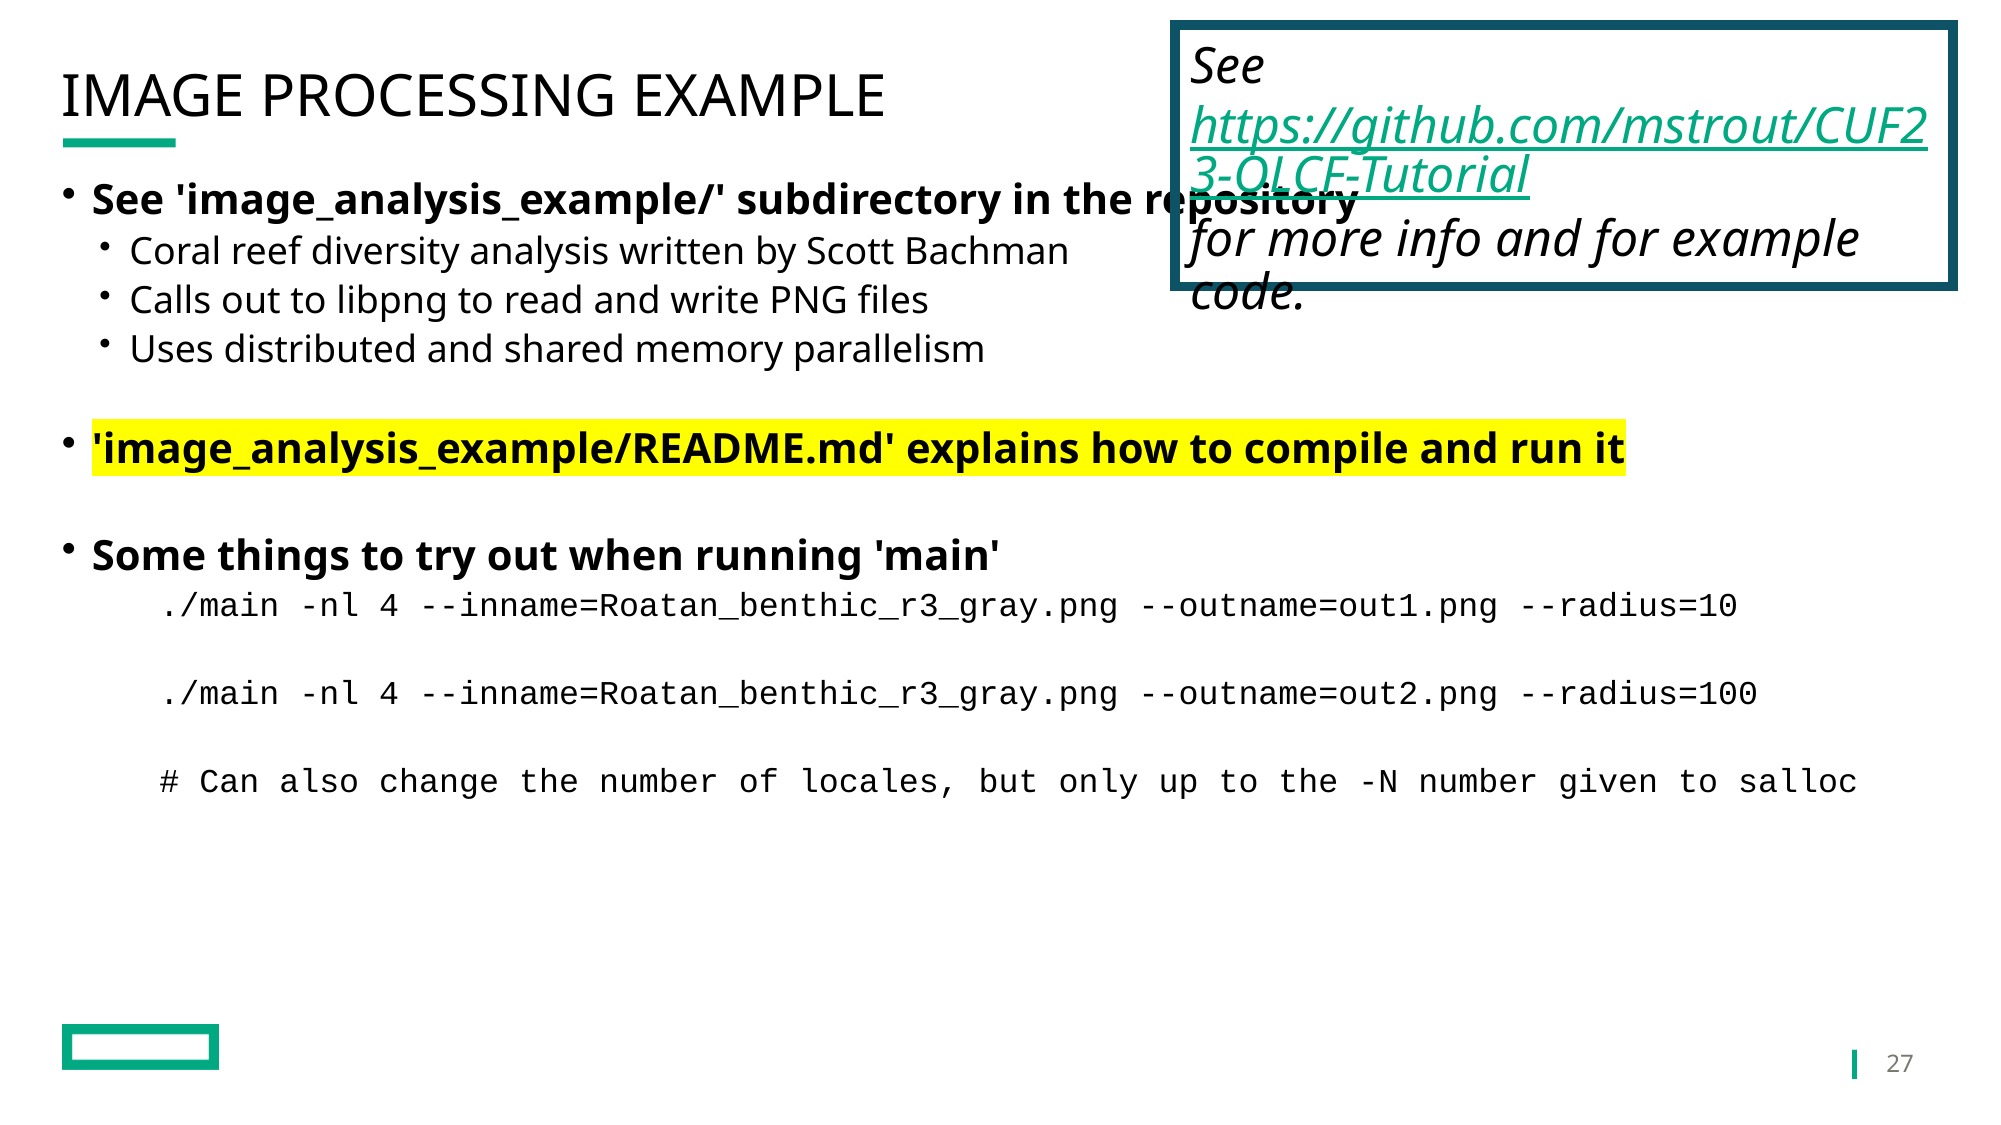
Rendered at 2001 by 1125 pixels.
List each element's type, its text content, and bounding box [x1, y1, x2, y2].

picture [62, 1024, 219, 1070]
list See 'image_analysis_example/' subdirectory in the repository Coral reef diversity analysis written by Scott Bachman Calls out to libpng to read and write PNG files Uses distributed and shared memory parallelism 'image_analysis_example/README.md' explains how to compile and run it Some things to try out when running 'main' ./main -nl 4 --inname=Roatan_benthic_r3_gray.png --outname=out1.png --radius=10 ./main -nl 4 --inname=Roatan_benthic_r3_gray.png --outname=out2.png --radius=100 # Can also change the number of locales, but only up to the -N number given to salloc [42, 159, 1942, 1005]
text_box See https://github.com/mstrout/CUF23-OLCF-Tutorial for more info and for example code. [1174, 24, 1954, 287]
picture [1852, 1043, 1857, 1079]
title Image Processing Example [42, 60, 1174, 135]
slide_number 27 [1837, 1033, 1950, 1094]
